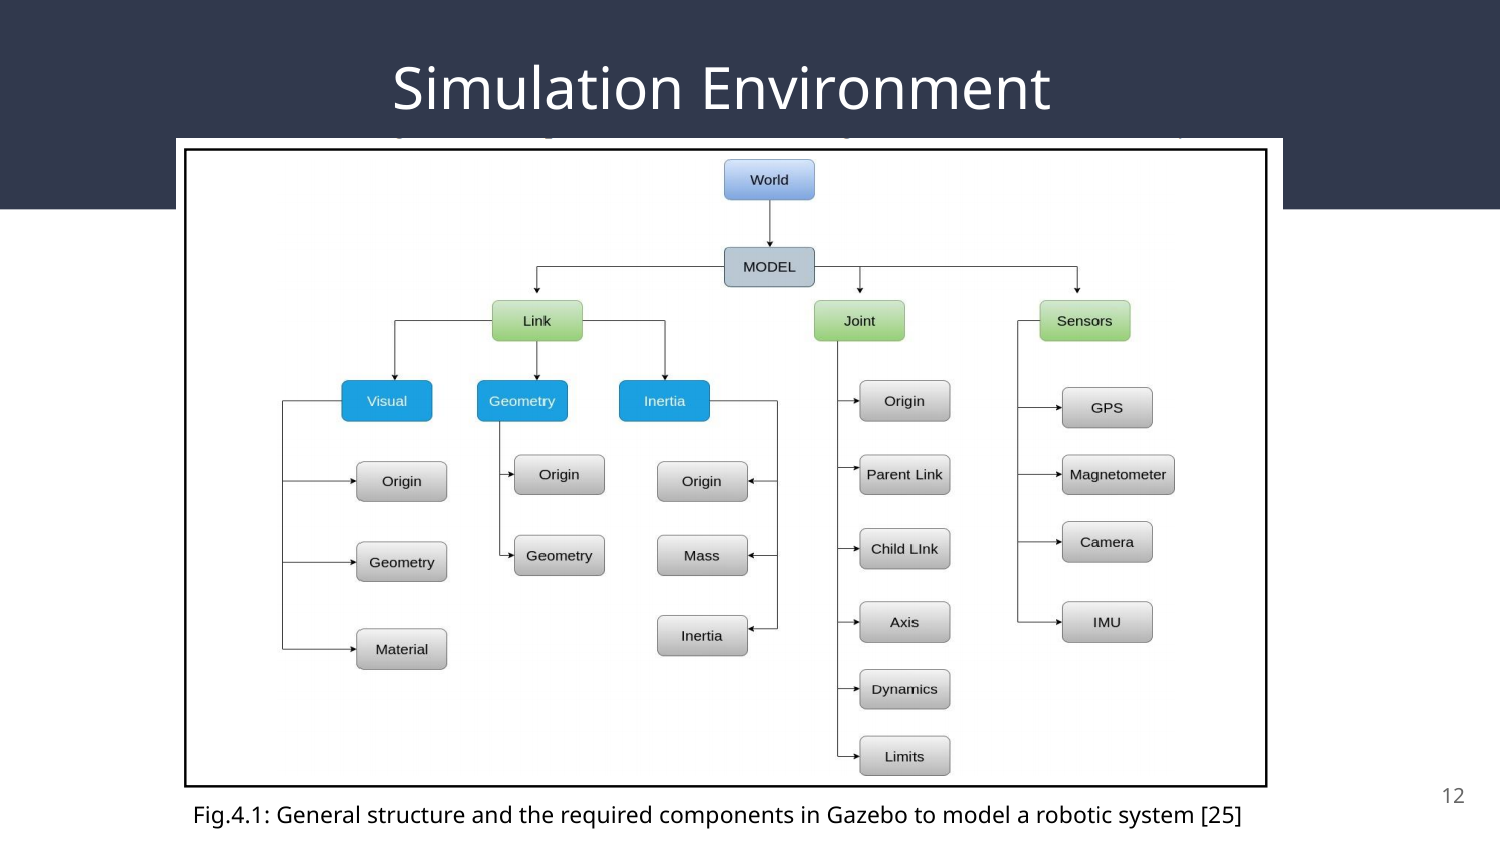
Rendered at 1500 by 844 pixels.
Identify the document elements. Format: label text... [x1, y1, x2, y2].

title Simulation Environment [23, 36, 1421, 139]
text_box Fig.4.1: General structure and the required components in Gazebo to model a robotic system [25] [82, 779, 1362, 844]
picture [175, 138, 1283, 797]
slide_number 12 [1389, 764, 1480, 830]
